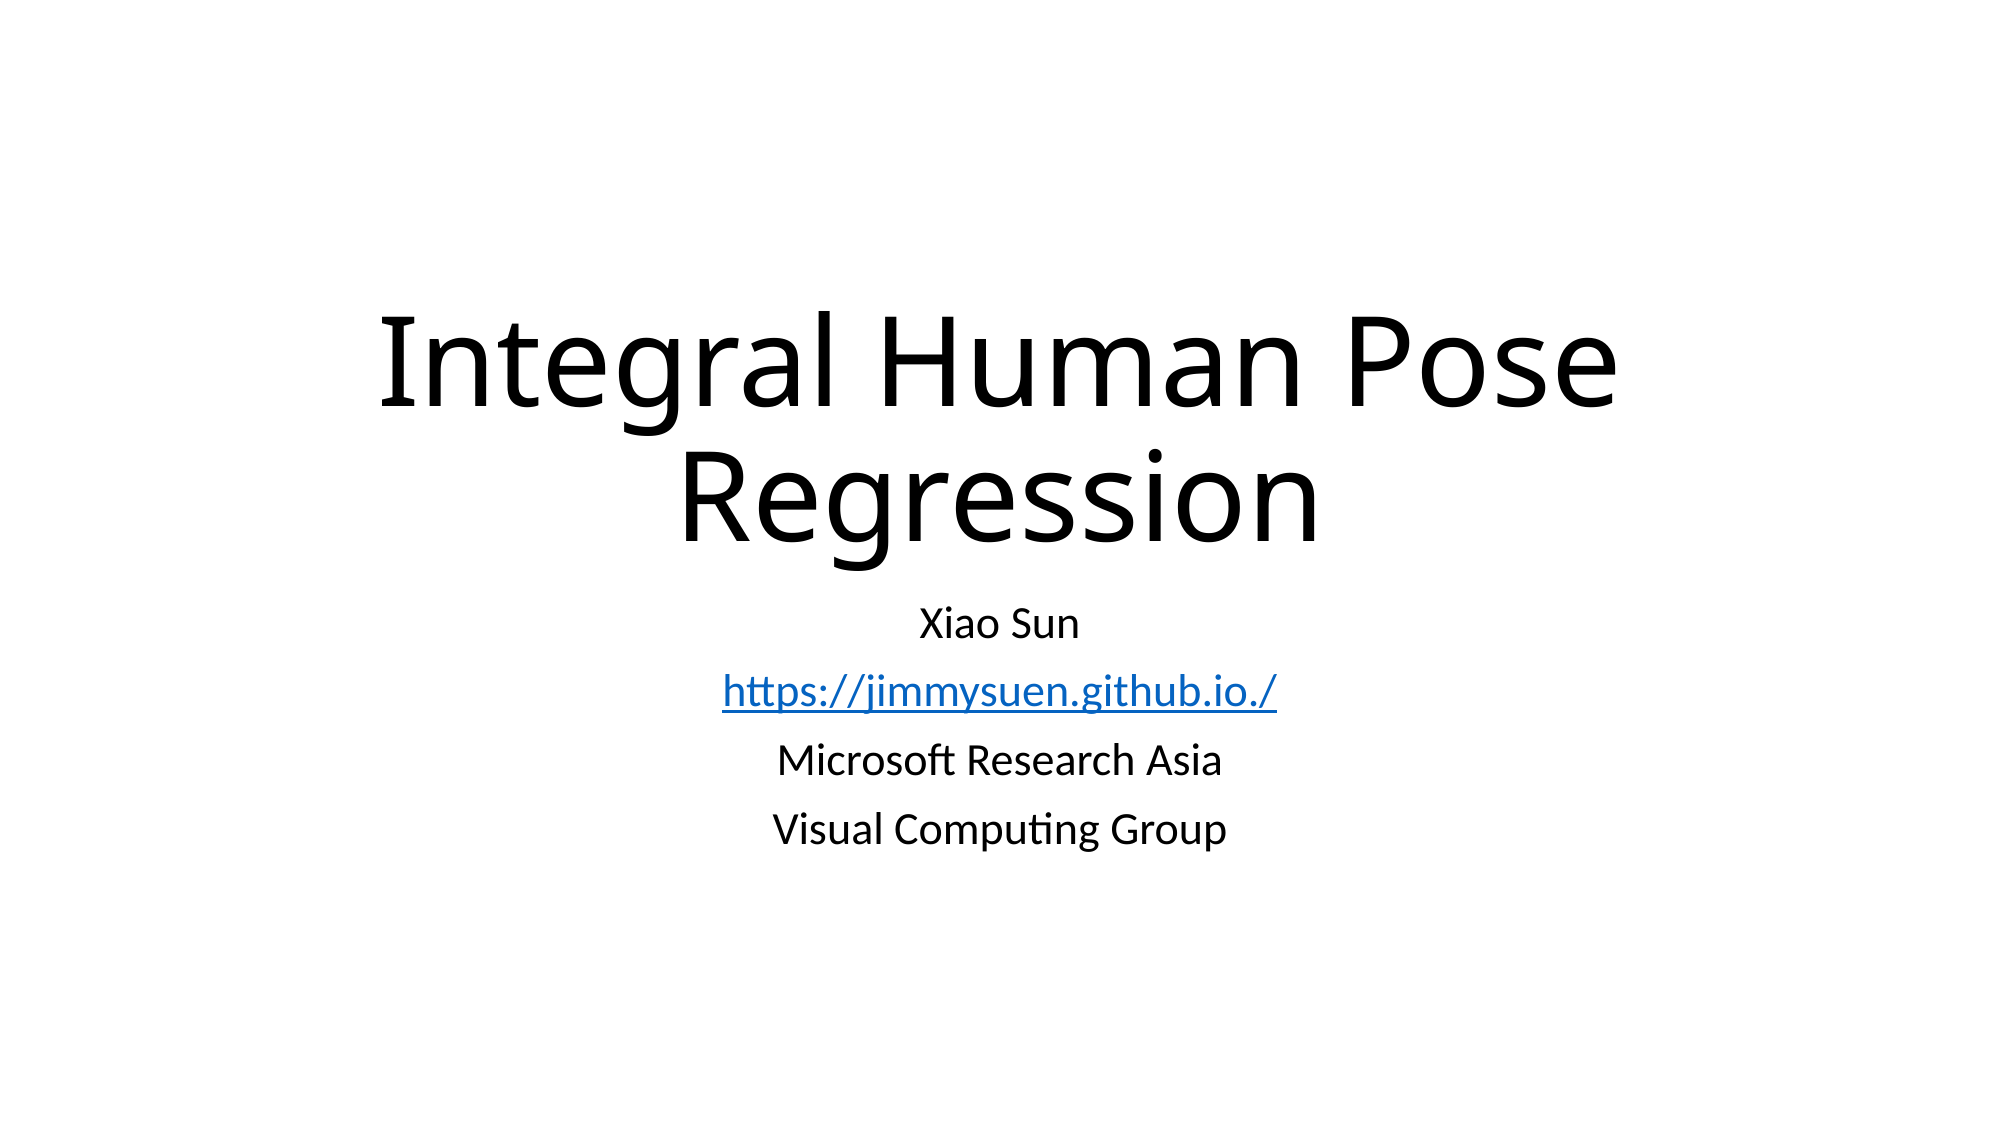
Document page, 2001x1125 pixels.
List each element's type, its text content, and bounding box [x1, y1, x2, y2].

title Integral Human Pose Regression [249, 184, 1750, 576]
subtitle Xiao Sun https://jimmysuen.github.io./ Microsoft Research Asia Visual Computing Group [249, 590, 1750, 863]
